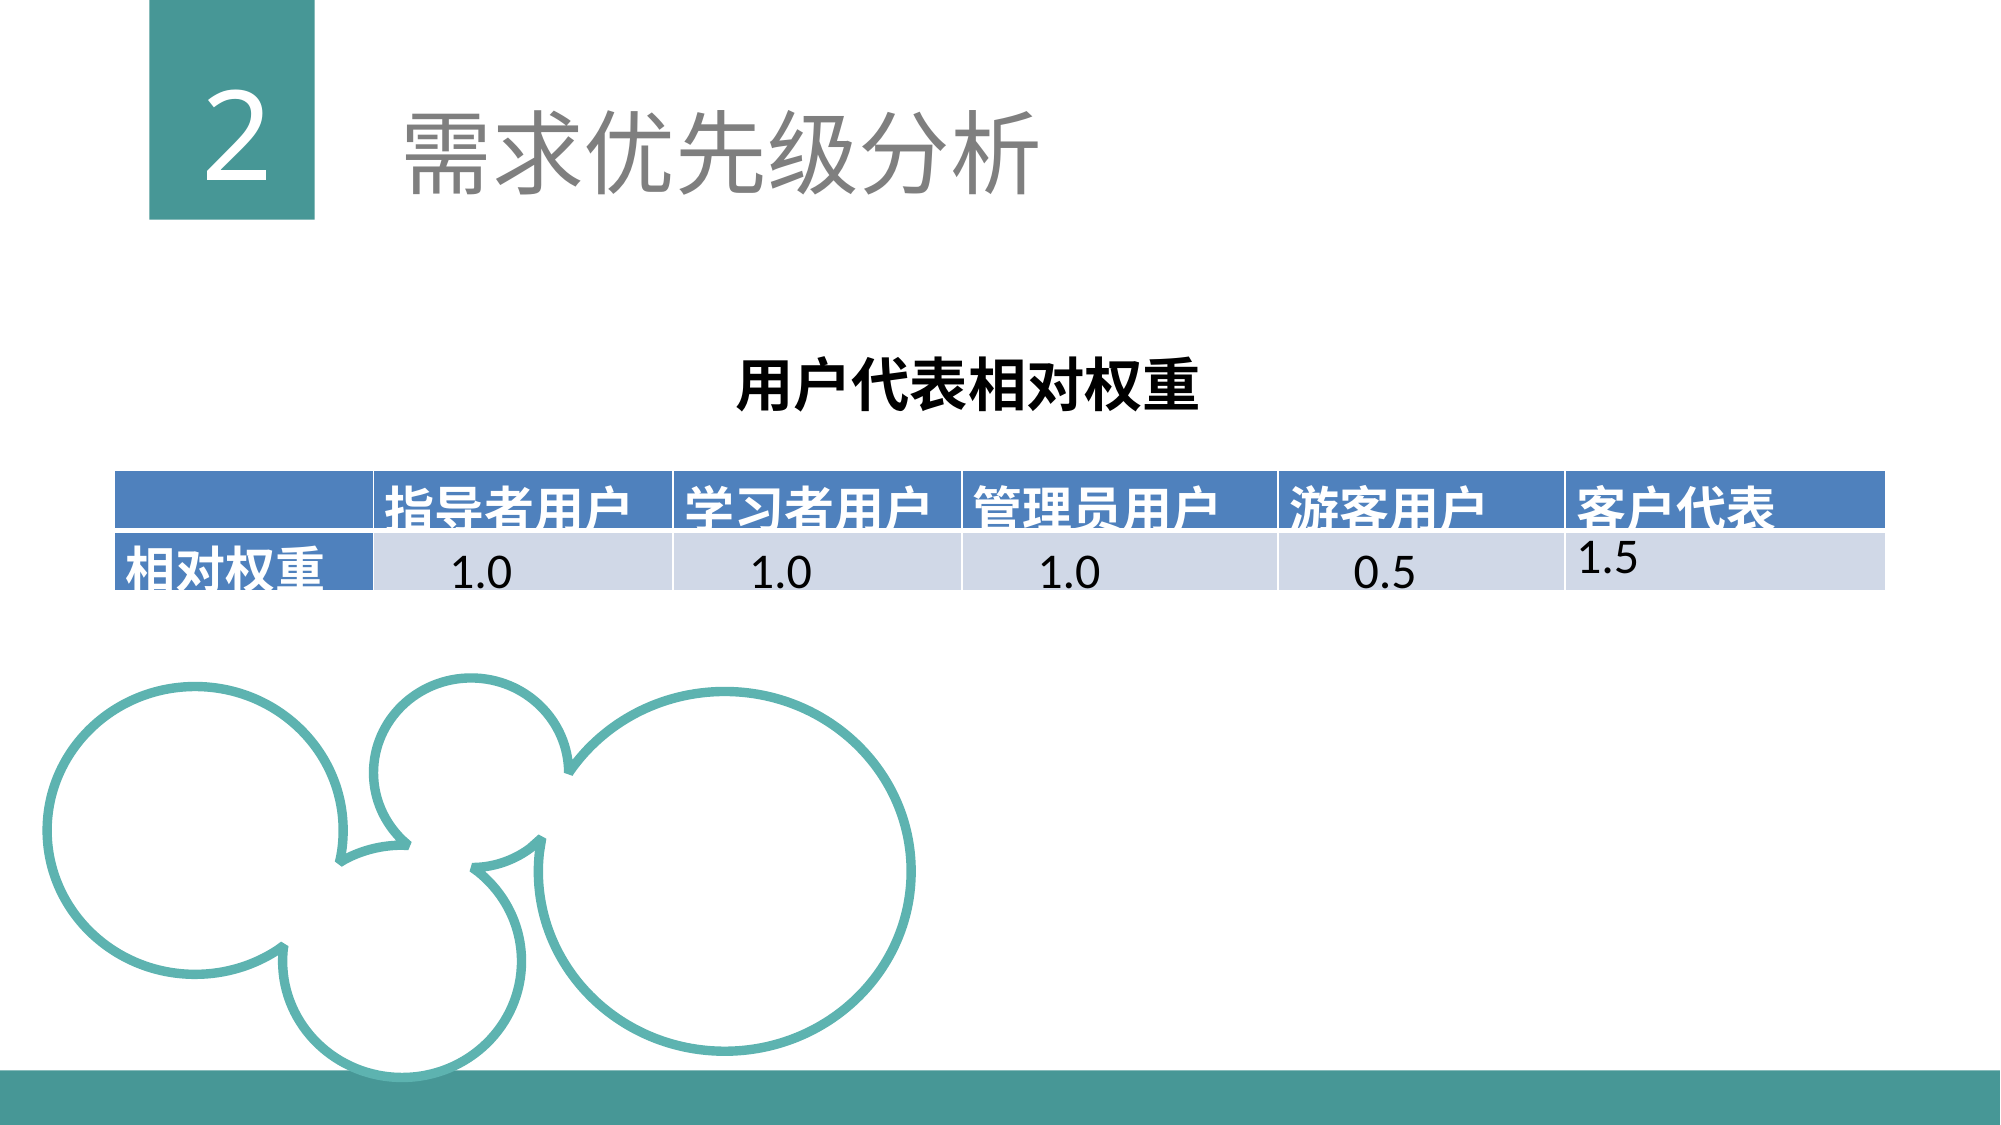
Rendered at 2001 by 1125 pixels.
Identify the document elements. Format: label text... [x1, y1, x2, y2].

table_header 客户代表 [1566, 471, 1885, 528]
table_cell 1.5 [1566, 533, 1885, 590]
table_cell 0.5 [1279, 533, 1564, 590]
table_header 学习者用户 [674, 471, 961, 528]
table_cell 相对权重 [115, 533, 373, 590]
text_box [0, 1070, 2000, 1125]
text_box [47, 677, 912, 1078]
table_header [115, 471, 373, 528]
table_header 游客用户 [1279, 471, 1564, 528]
text_box 2 [154, 48, 320, 213]
text_box 用户代表相对权重 [720, 290, 1217, 426]
table_cell 1.0 [674, 533, 961, 590]
table_header 管理员用户 [963, 471, 1277, 528]
table_cell 1.0 [374, 533, 672, 590]
text_box 需求优先级分析 [385, 88, 1426, 214]
table_cell 1.0 [963, 533, 1277, 590]
table_header 指导者用户 [374, 471, 672, 528]
text_box [149, 0, 315, 220]
